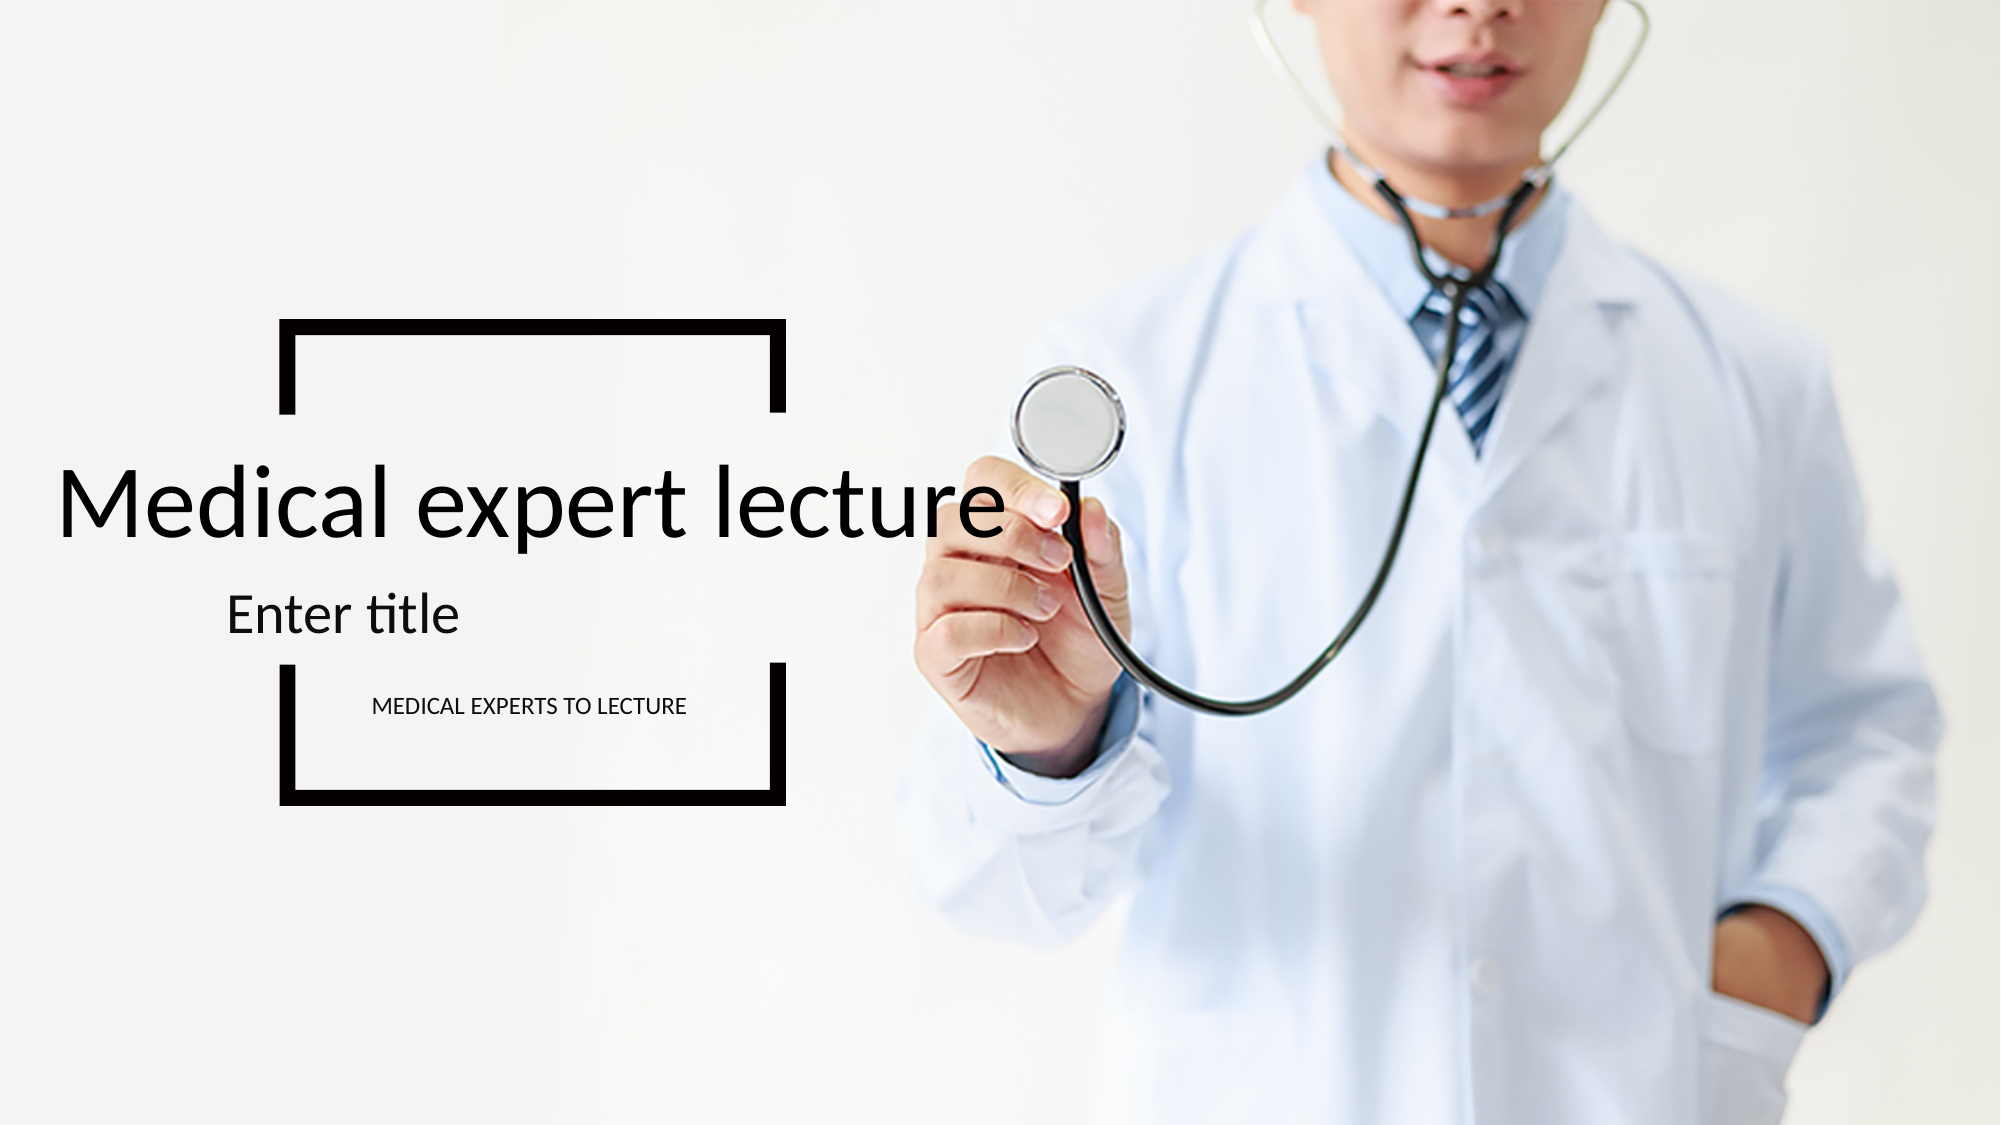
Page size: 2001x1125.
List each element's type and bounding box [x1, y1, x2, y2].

text_box [0, 319, 1122, 806]
picture [0, 0, 2001, 1125]
